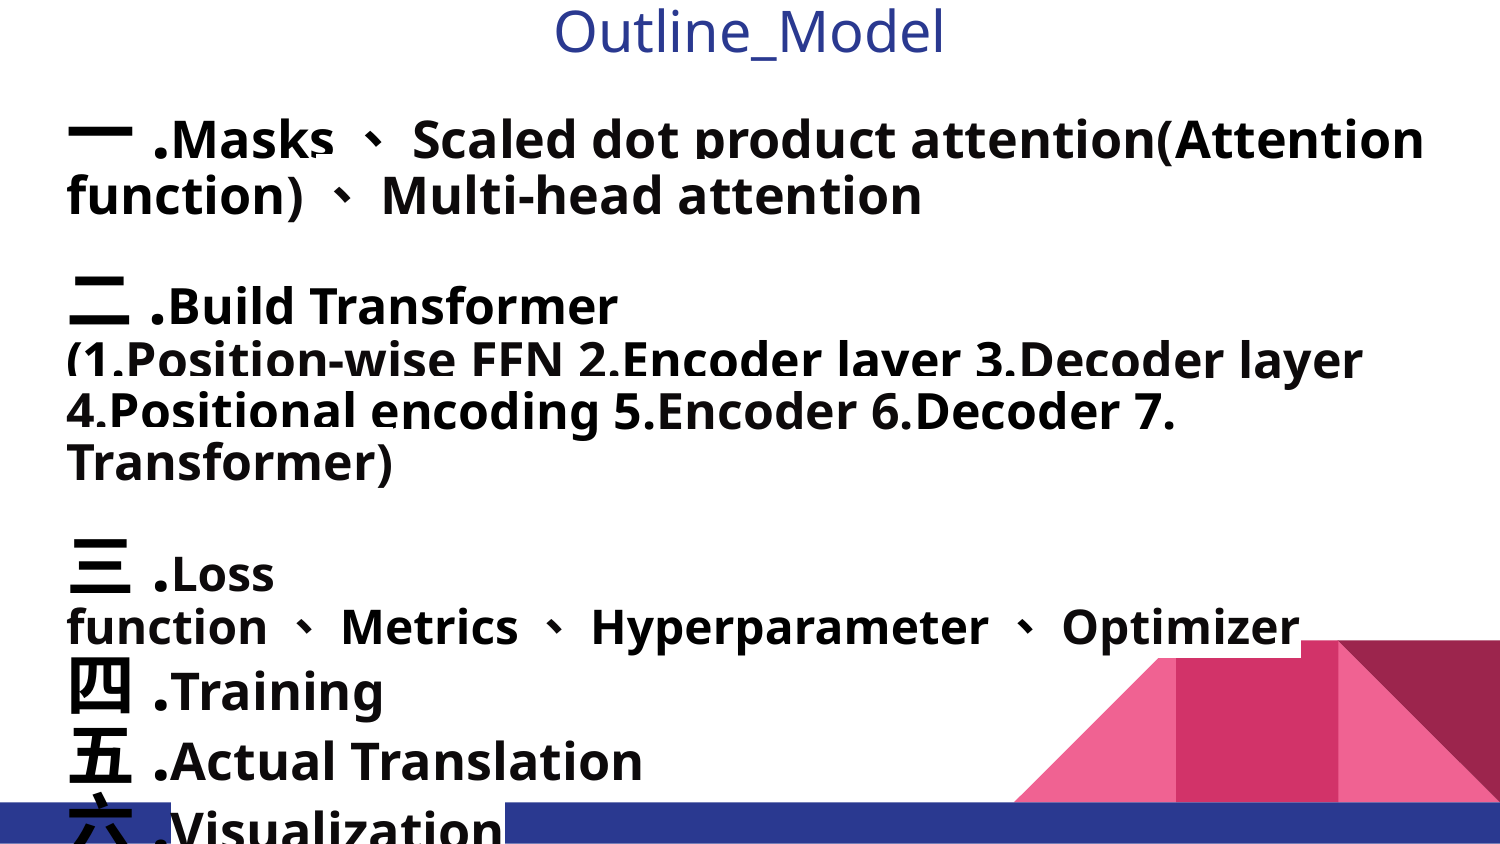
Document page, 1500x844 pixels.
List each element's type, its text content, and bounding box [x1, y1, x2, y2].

list 一.Masks、Scaled dot product attention(Attention function)、Multi-head attention 二.Build Transformer (1.Position-wise FFN 2.Encoder layer 3.Decoder layer 4.Positional encoding 5.Encoder 6.Decoder 7. Transformer) 三.Loss function、Metrics、Hyperparameter、Optimizer 四.Training 五.Actual Translation 六.Visualization [51, 34, 1449, 661]
title Outline_Model [51, 0, 1449, 34]
